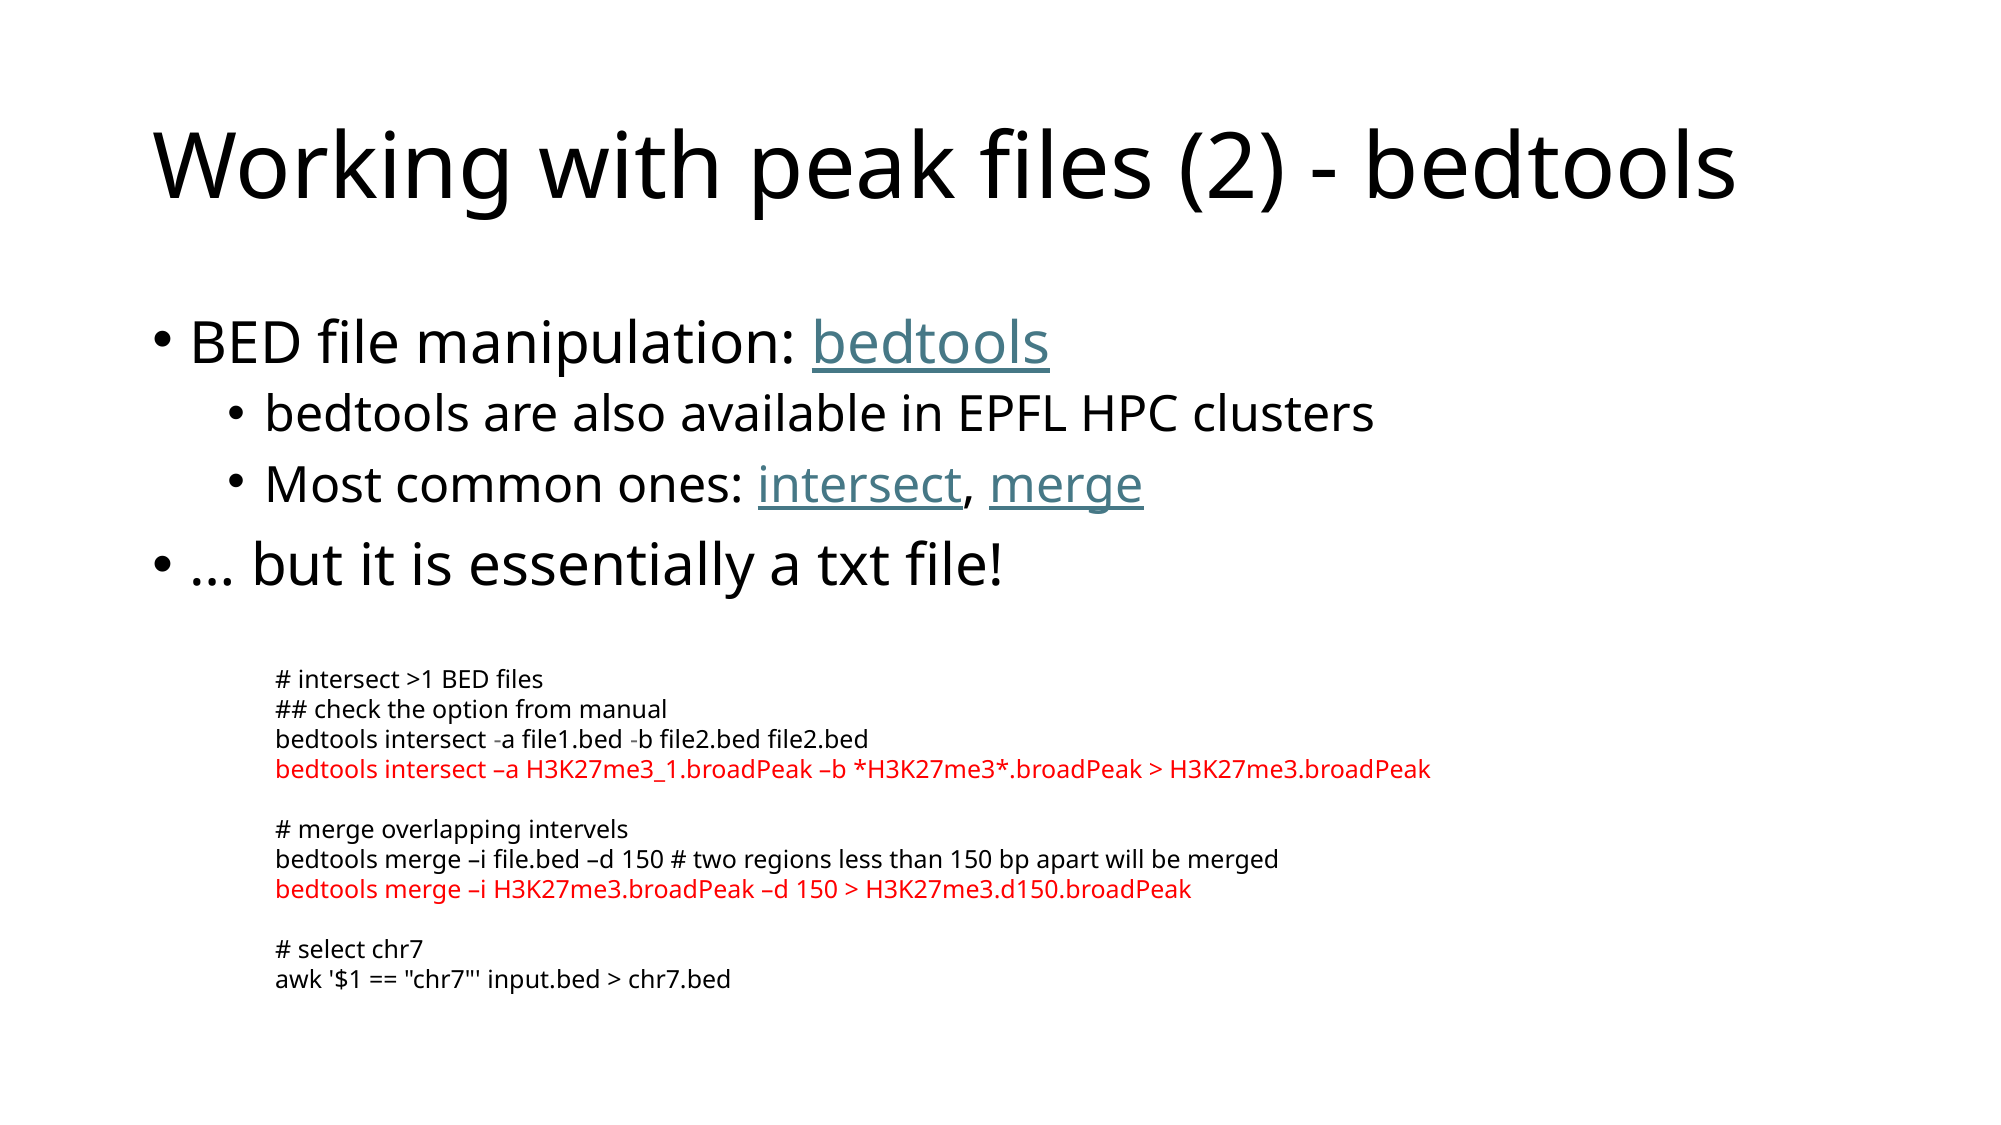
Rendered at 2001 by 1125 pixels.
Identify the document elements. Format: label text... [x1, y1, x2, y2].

title Working with peak files (2) - bedtools [137, 59, 1863, 278]
text_box # intersect >1 BED files ## check the option from manual bedtools intersect -a file1.bed -b file2.bed file2.bed bedtools intersect –a H3K27me3_1.broadPeak –b *H3K27me3*.broadPeak > H3K27me3.broadPeak # merge overlapping intervels bedtools merge –i file.bed –d 150 # two regions less than 150 bp apart will be merged bedtools merge –i H3K27me3.broadPeak –d 150 > H3K27me3.d150.broadPeak # select chr7 awk '$1 == "chr7"' input.bed > chr7.bed [260, 656, 1740, 1001]
list BED file manipulation: bedtools bedtools are also available in EPFL HPC clusters Most common ones: intersect, merge … but it is essentially a txt file! [137, 299, 1863, 1014]
